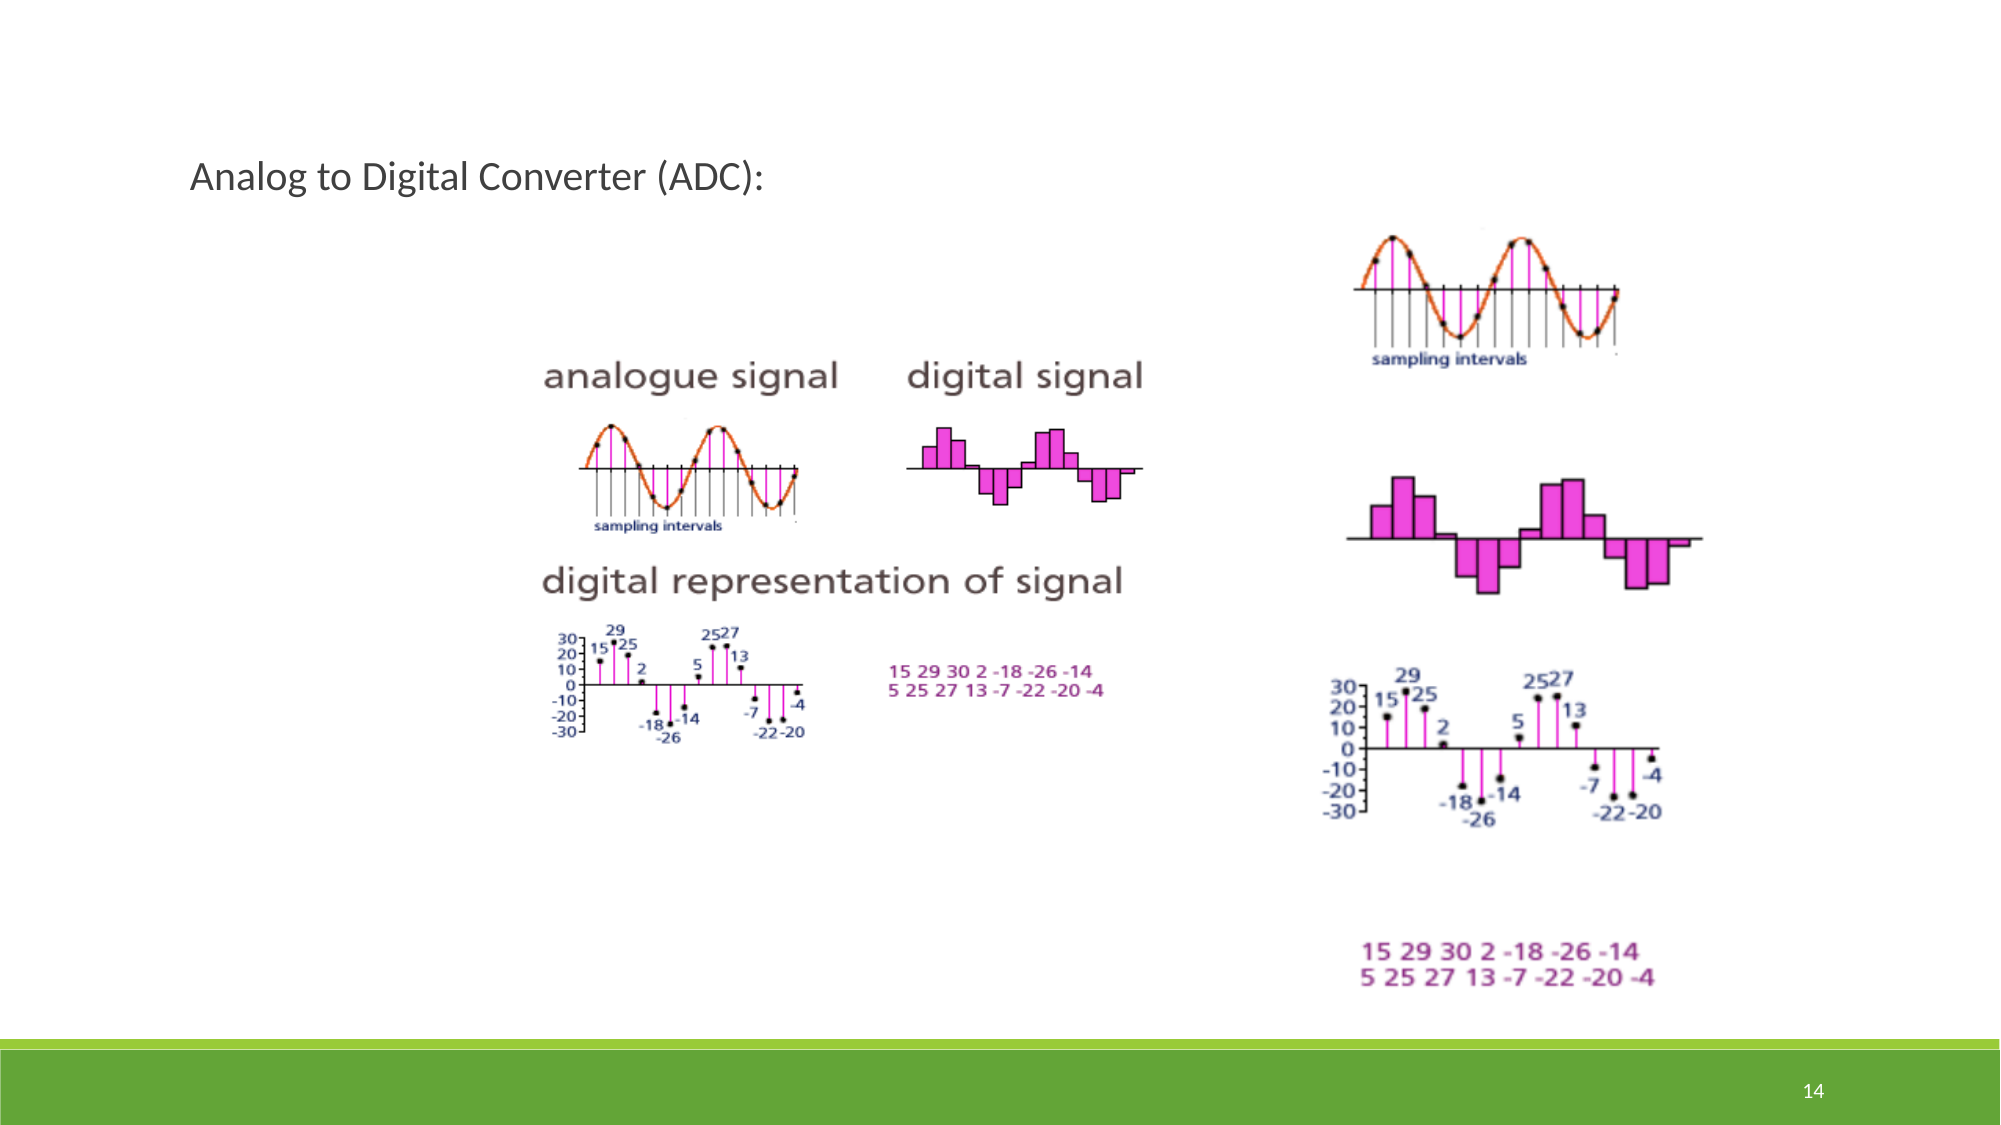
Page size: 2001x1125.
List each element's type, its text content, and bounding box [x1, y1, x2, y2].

picture [1292, 637, 1700, 846]
slide_number 14 [1624, 1059, 1840, 1120]
picture [540, 357, 1148, 748]
picture [1327, 206, 1642, 397]
text_box Analog to Digital Converter (ADC): [174, 91, 1822, 982]
picture [1324, 897, 1700, 1034]
picture [1306, 457, 1738, 622]
